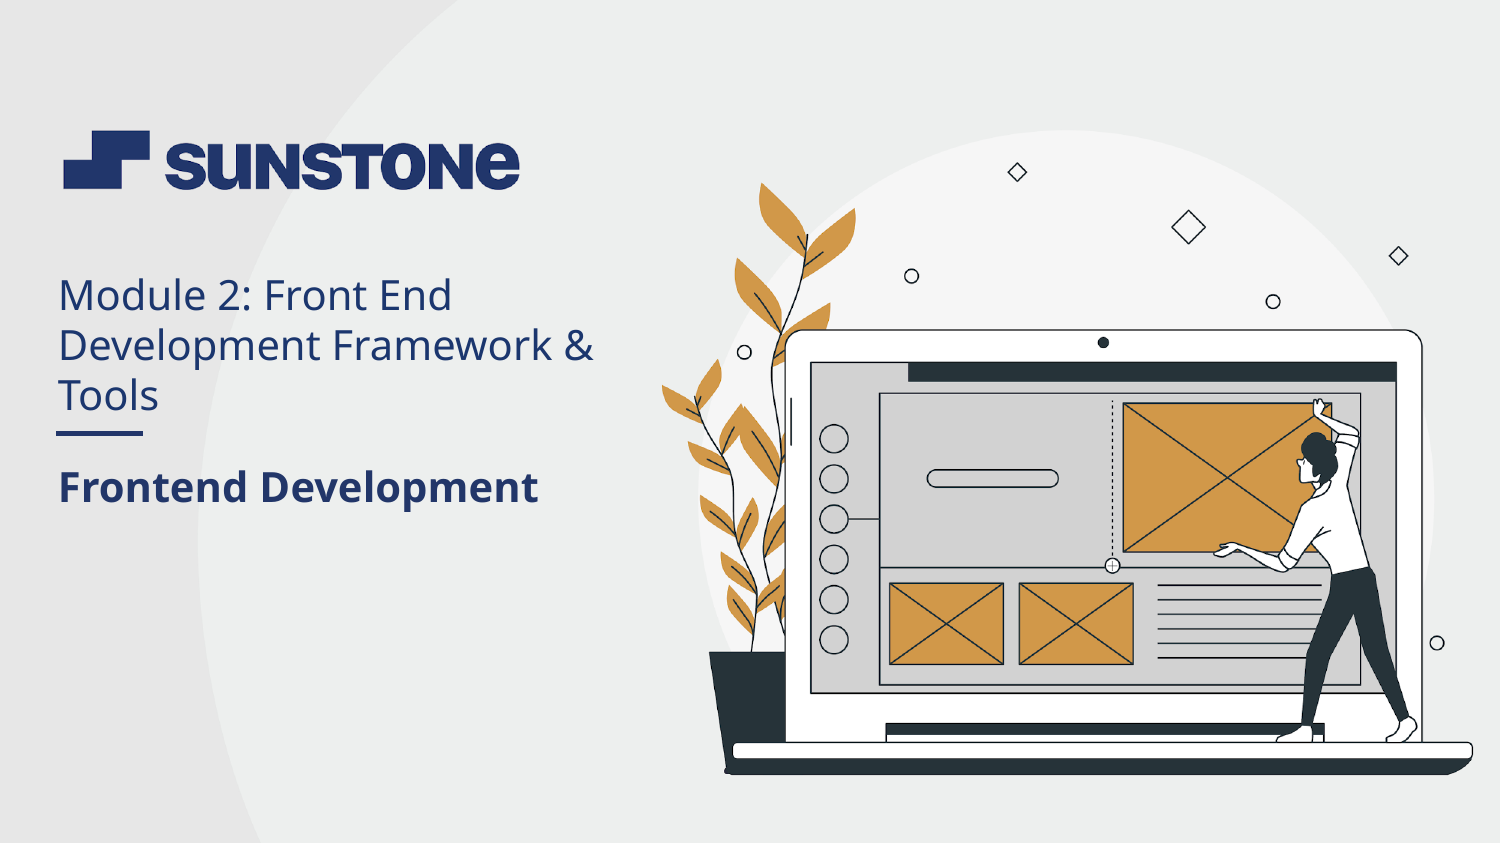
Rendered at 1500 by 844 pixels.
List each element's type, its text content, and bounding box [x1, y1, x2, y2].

list Frontend Development [42, 453, 564, 520]
list Module 2: Front End Development Framework & Tools [42, 261, 619, 404]
picture [0, 0, 1500, 843]
